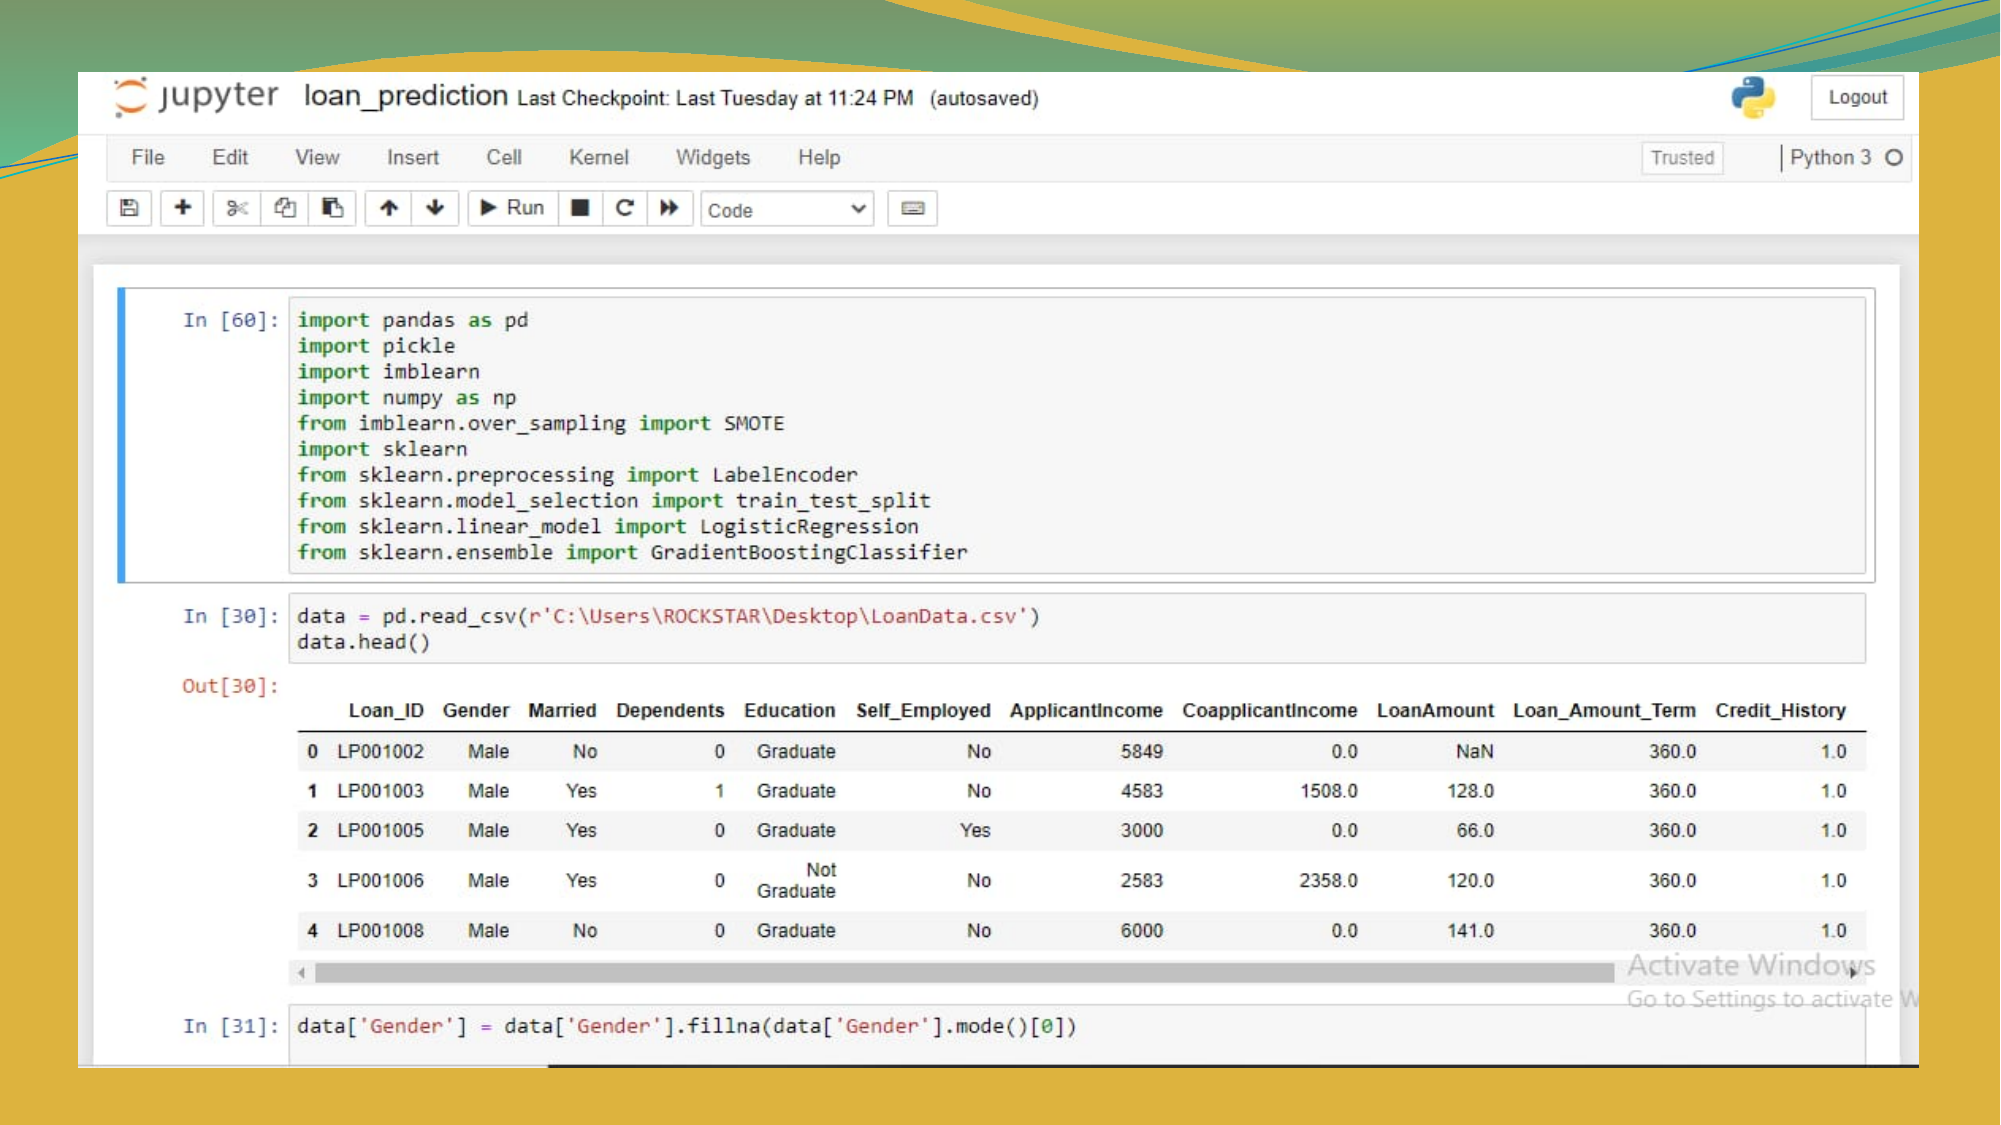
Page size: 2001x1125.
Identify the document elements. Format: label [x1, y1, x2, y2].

picture [78, 72, 1920, 1068]
